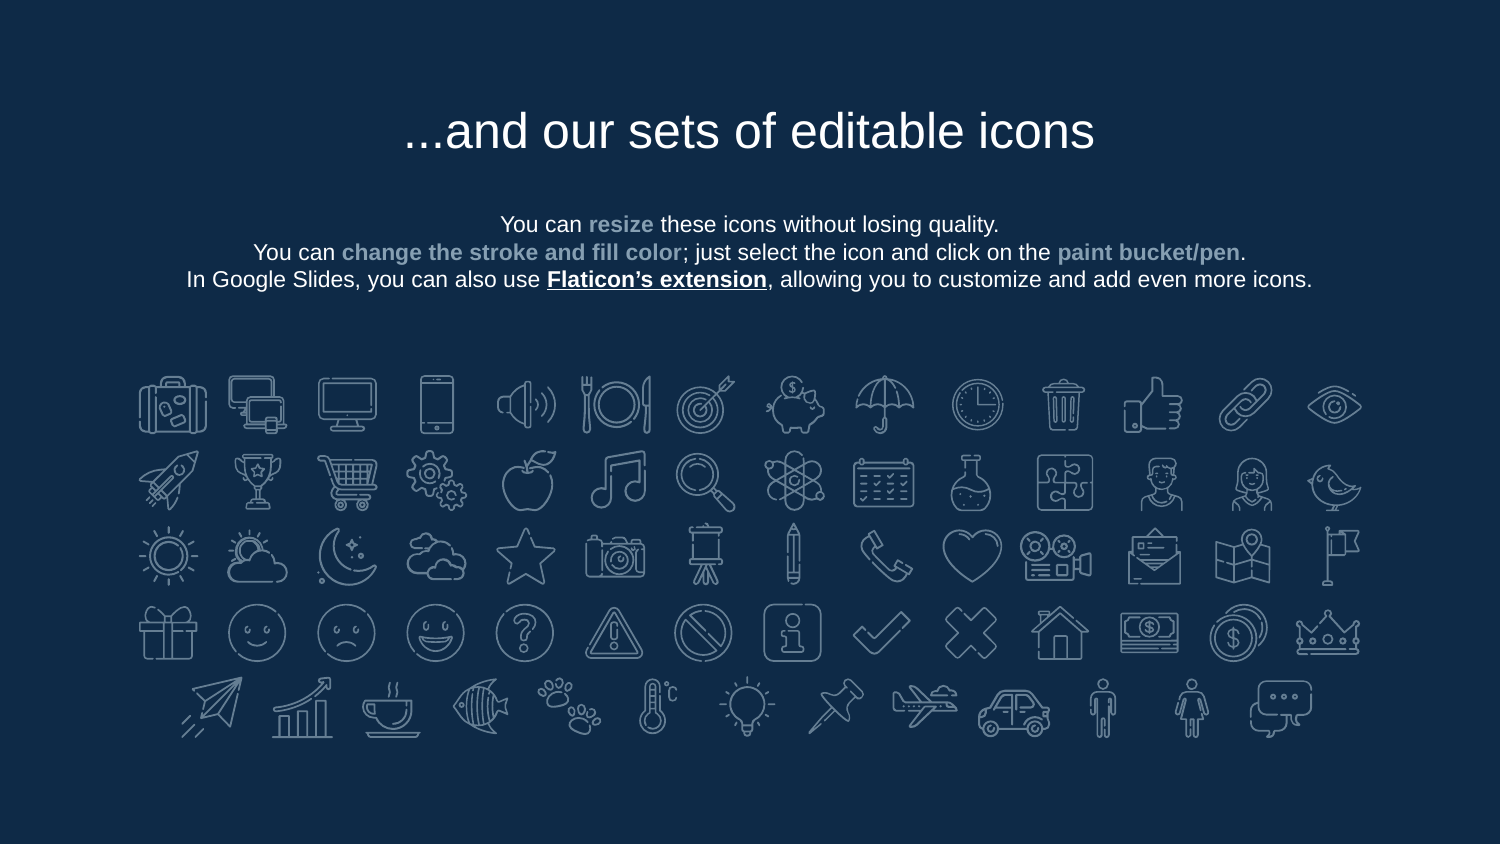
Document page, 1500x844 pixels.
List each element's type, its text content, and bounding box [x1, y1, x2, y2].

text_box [638, 678, 678, 735]
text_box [673, 452, 737, 513]
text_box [495, 603, 555, 663]
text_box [1120, 612, 1179, 654]
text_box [406, 449, 468, 512]
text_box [1215, 528, 1271, 584]
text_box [138, 375, 208, 435]
text_box [786, 522, 801, 585]
text_box [228, 375, 288, 435]
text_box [234, 453, 282, 510]
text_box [1208, 603, 1271, 663]
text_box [1231, 457, 1273, 512]
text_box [584, 606, 644, 660]
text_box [951, 378, 1004, 431]
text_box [1041, 378, 1086, 431]
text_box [1089, 678, 1117, 739]
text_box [718, 675, 776, 737]
text_box [855, 375, 915, 435]
title ...and our sets of editable icons [117, 83, 1383, 163]
text_box [1322, 526, 1360, 586]
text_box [495, 527, 557, 585]
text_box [585, 534, 646, 578]
text_box [1031, 605, 1090, 660]
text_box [537, 677, 602, 736]
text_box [1123, 376, 1184, 434]
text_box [688, 522, 724, 586]
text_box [316, 454, 379, 512]
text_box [137, 450, 200, 511]
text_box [1249, 680, 1313, 739]
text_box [361, 681, 422, 739]
text_box You can resize these icons without losing quality. You can change the stroke and fill color; just select the icon and click on the paint bucket/pen. In Google Slides, you can also use Flaticon’s extension, allowing you to customize and add even more icons. [117, 194, 1383, 320]
text_box [139, 605, 198, 660]
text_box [852, 457, 915, 508]
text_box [181, 676, 243, 739]
text_box [808, 678, 864, 735]
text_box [316, 603, 376, 663]
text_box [852, 610, 912, 655]
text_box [763, 450, 827, 512]
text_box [1306, 464, 1362, 512]
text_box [942, 529, 1003, 583]
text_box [892, 684, 959, 729]
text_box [944, 606, 998, 660]
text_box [271, 676, 334, 739]
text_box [1127, 527, 1182, 585]
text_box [1217, 377, 1274, 432]
text_box [1036, 454, 1094, 511]
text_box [1140, 457, 1183, 512]
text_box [452, 678, 509, 735]
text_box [673, 603, 733, 663]
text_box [1174, 678, 1210, 739]
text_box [590, 450, 647, 509]
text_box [765, 375, 825, 434]
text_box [501, 449, 557, 512]
text_box [406, 532, 467, 581]
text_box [946, 454, 994, 512]
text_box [226, 529, 289, 584]
text_box [860, 529, 914, 583]
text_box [1018, 530, 1092, 582]
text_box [316, 527, 378, 586]
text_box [1295, 609, 1361, 656]
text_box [581, 375, 651, 435]
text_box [317, 377, 378, 432]
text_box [1307, 385, 1363, 425]
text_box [977, 689, 1051, 738]
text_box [496, 380, 557, 429]
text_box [419, 374, 455, 435]
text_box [406, 603, 466, 663]
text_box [138, 525, 199, 587]
text_box [676, 375, 736, 434]
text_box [763, 603, 822, 663]
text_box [227, 603, 287, 663]
